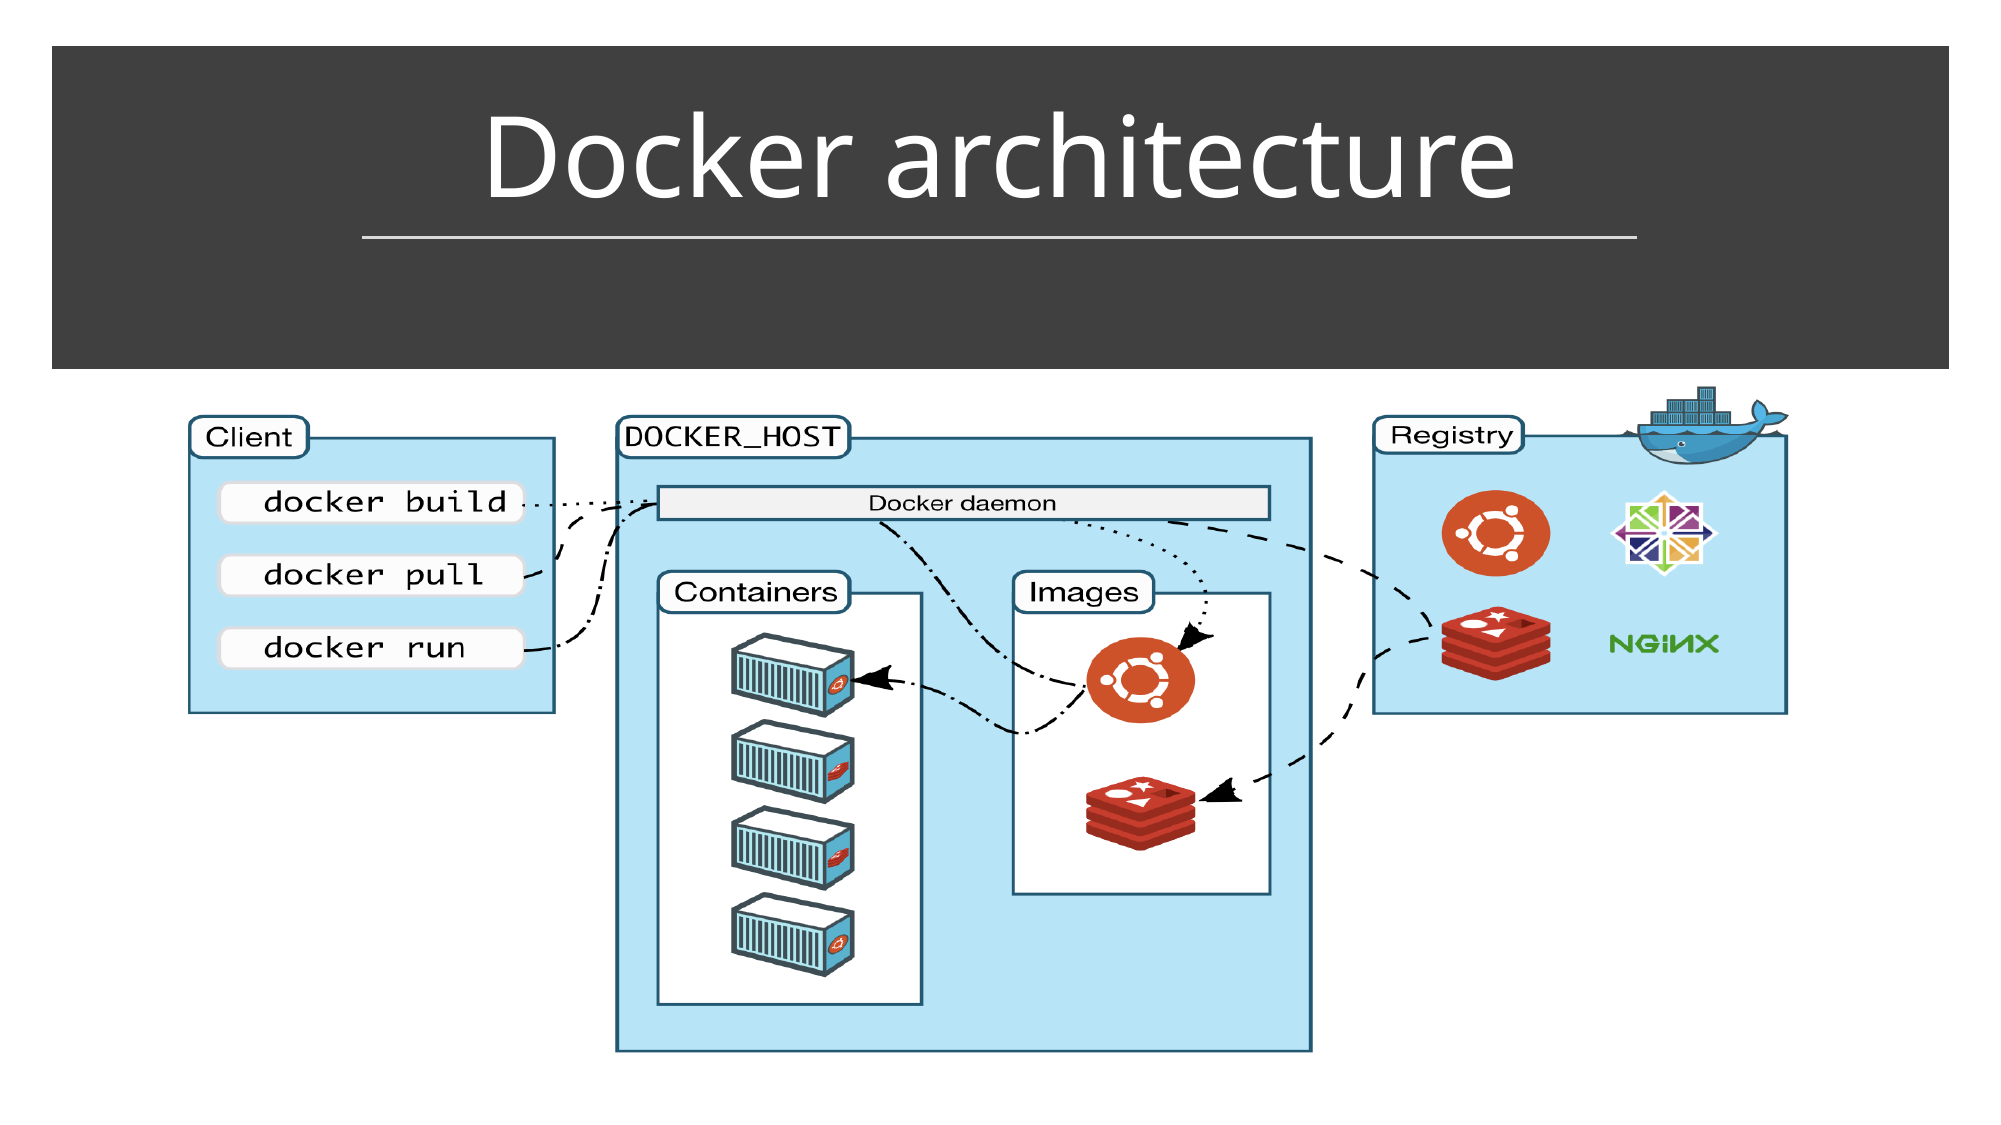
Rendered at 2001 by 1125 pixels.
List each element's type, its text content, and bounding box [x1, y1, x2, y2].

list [144, 378, 1898, 1068]
text_box [61, 55, 1939, 360]
title Docker architecture [86, 76, 1914, 230]
